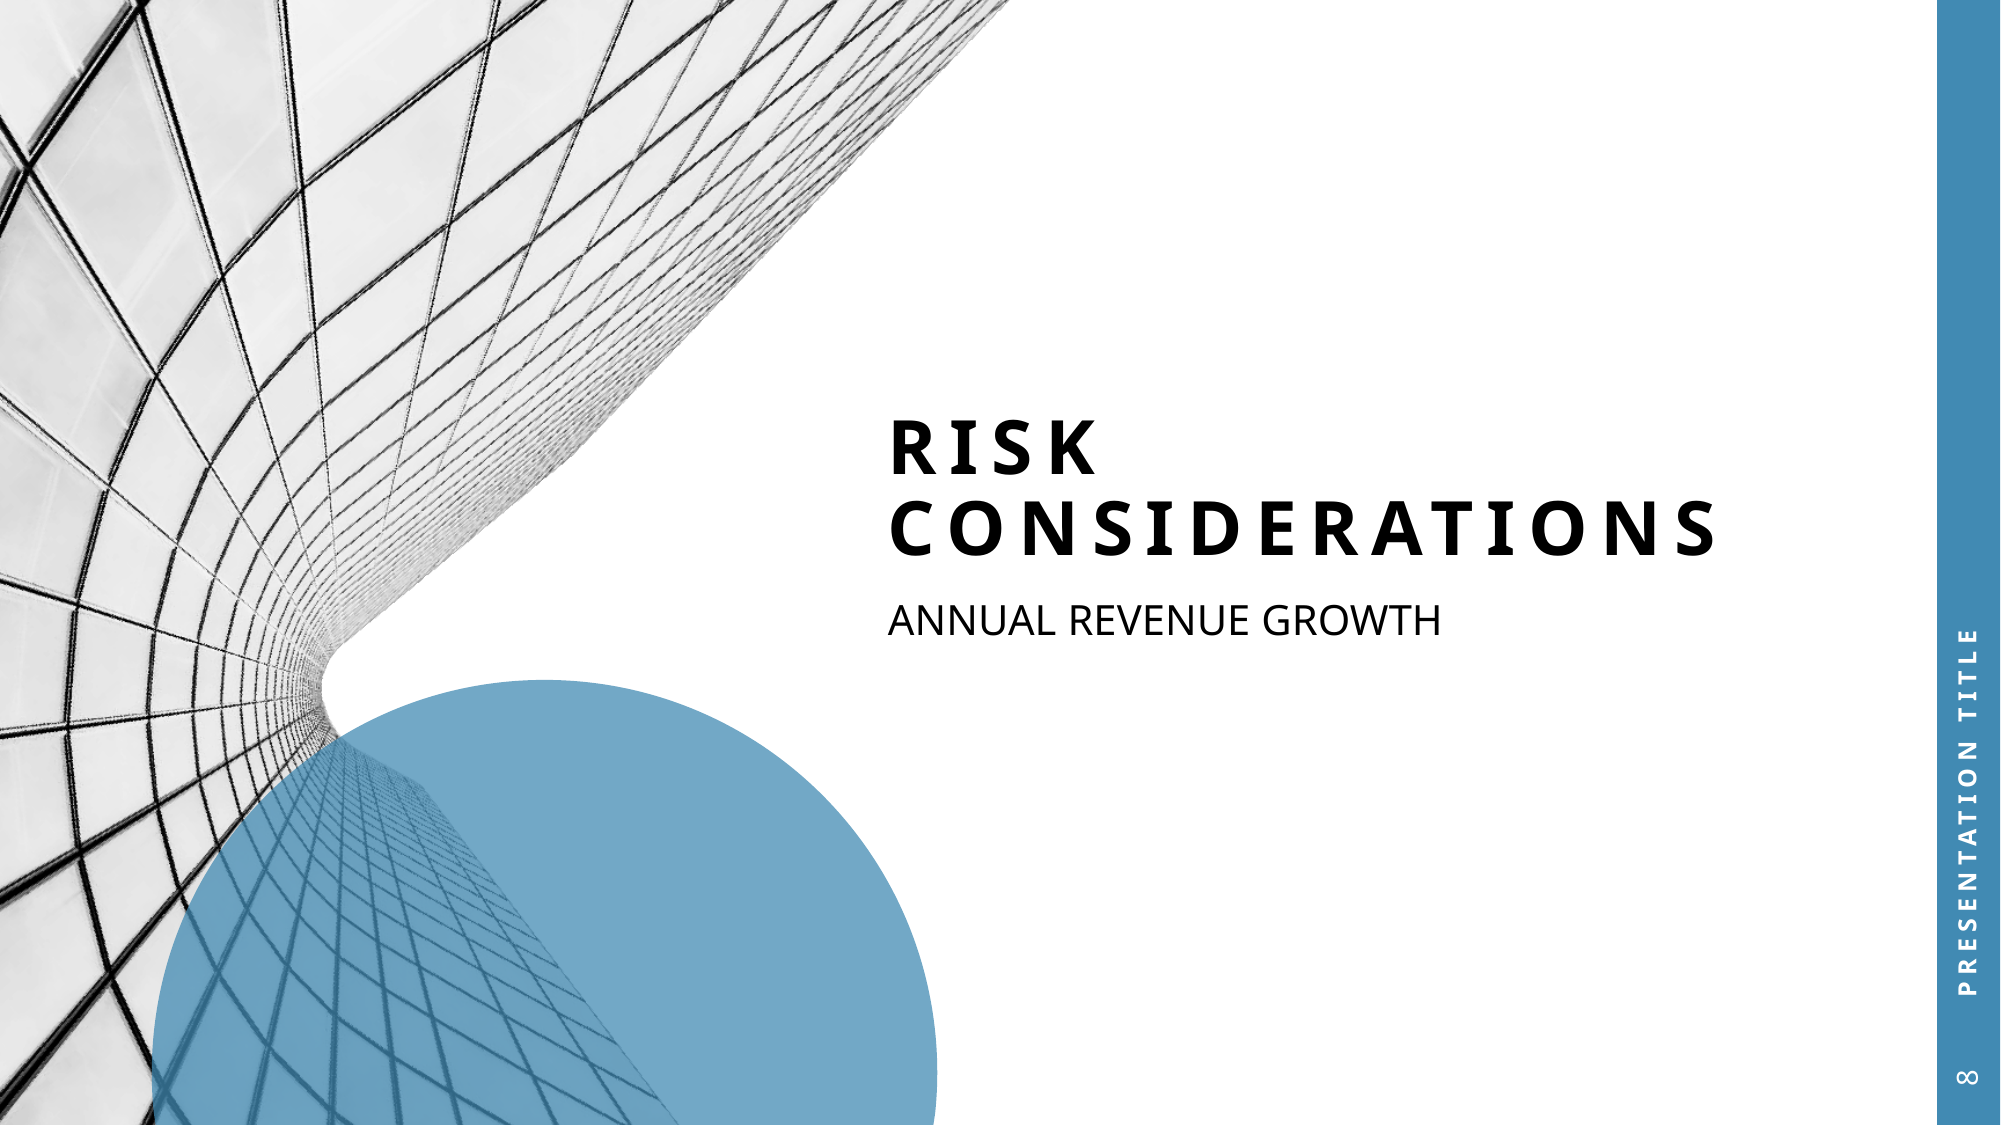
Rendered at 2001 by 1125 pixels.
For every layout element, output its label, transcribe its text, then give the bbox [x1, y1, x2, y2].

slide_number 8 [1937, 1032, 2000, 1125]
title RISK CONSIDERATIONS [888, 335, 1878, 569]
footer Presentation Title [1937, 0, 2000, 1032]
subtitle ANNUAL REVENUE GROWTH [888, 569, 1878, 748]
